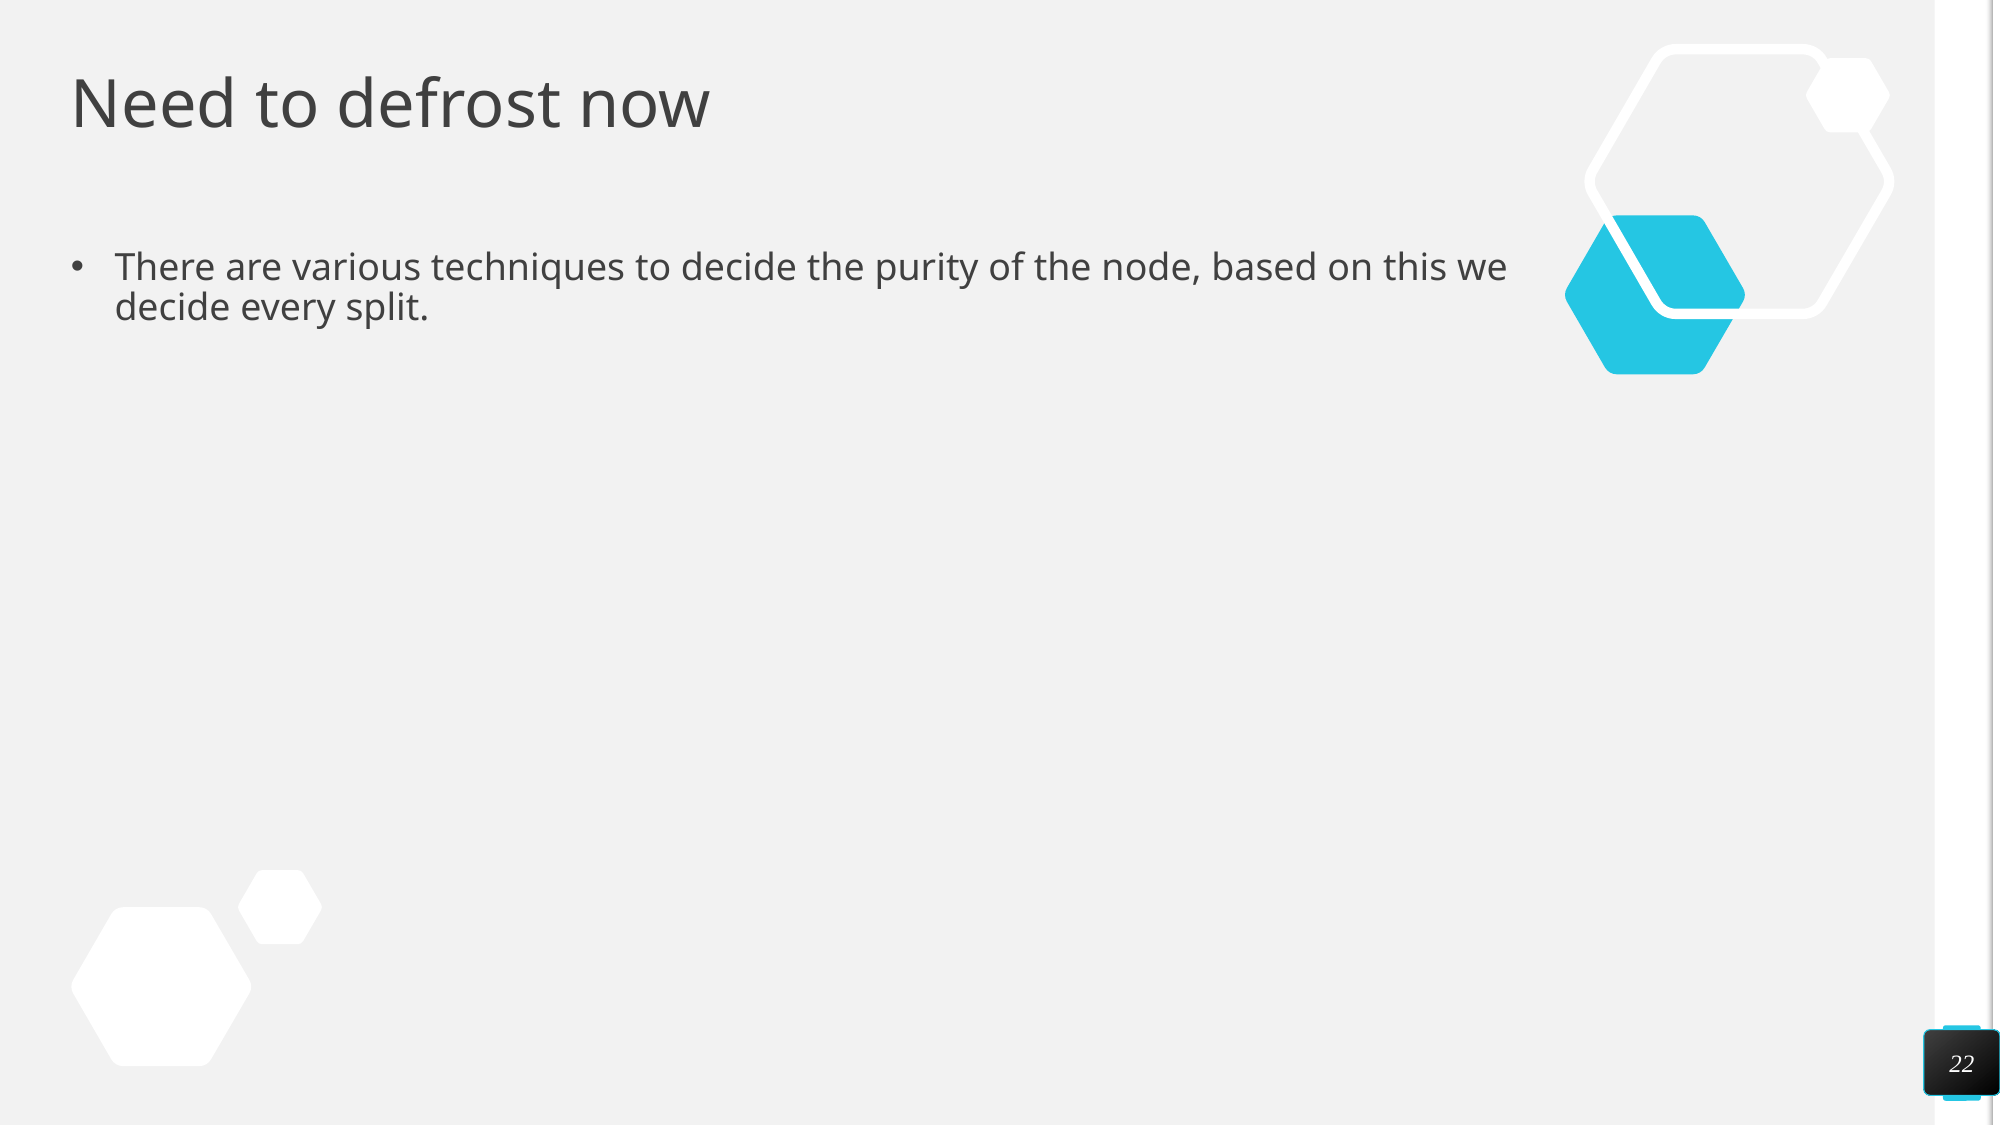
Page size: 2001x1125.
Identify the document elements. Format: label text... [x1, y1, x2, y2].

slide_number 22 [1923, 1029, 2000, 1096]
list There are various techniques to decide the purity of the node, based on this we decide every split. [70, 248, 1538, 1016]
title Need to defrost now [70, 70, 1930, 142]
